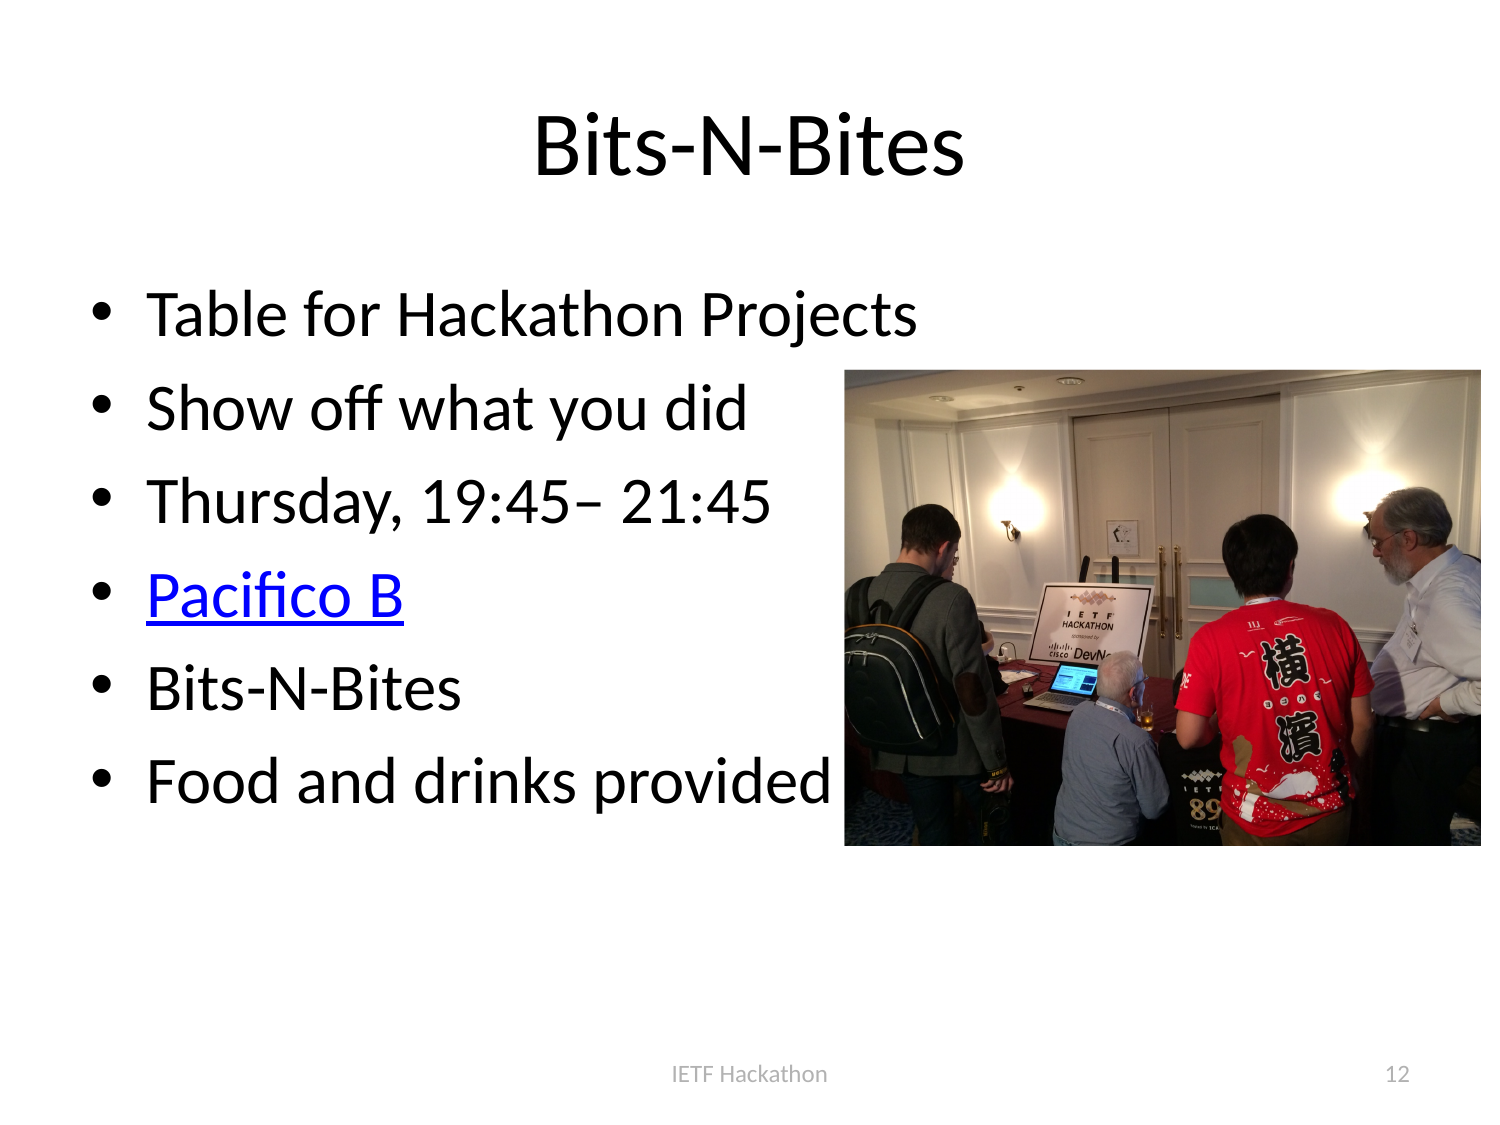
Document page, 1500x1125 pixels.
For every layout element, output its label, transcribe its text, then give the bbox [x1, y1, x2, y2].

picture [844, 368, 1481, 846]
footer IETF Hackathon [512, 1042, 988, 1103]
slide_number 12 [1074, 1042, 1425, 1103]
title Bits-N-Bites [75, 45, 1425, 233]
list Table for Hackathon Projects Show off what you did Thursday, 19:45– 21:45 Pacifico B Bits-N-Bites Food and drinks provided [75, 262, 1425, 1005]
